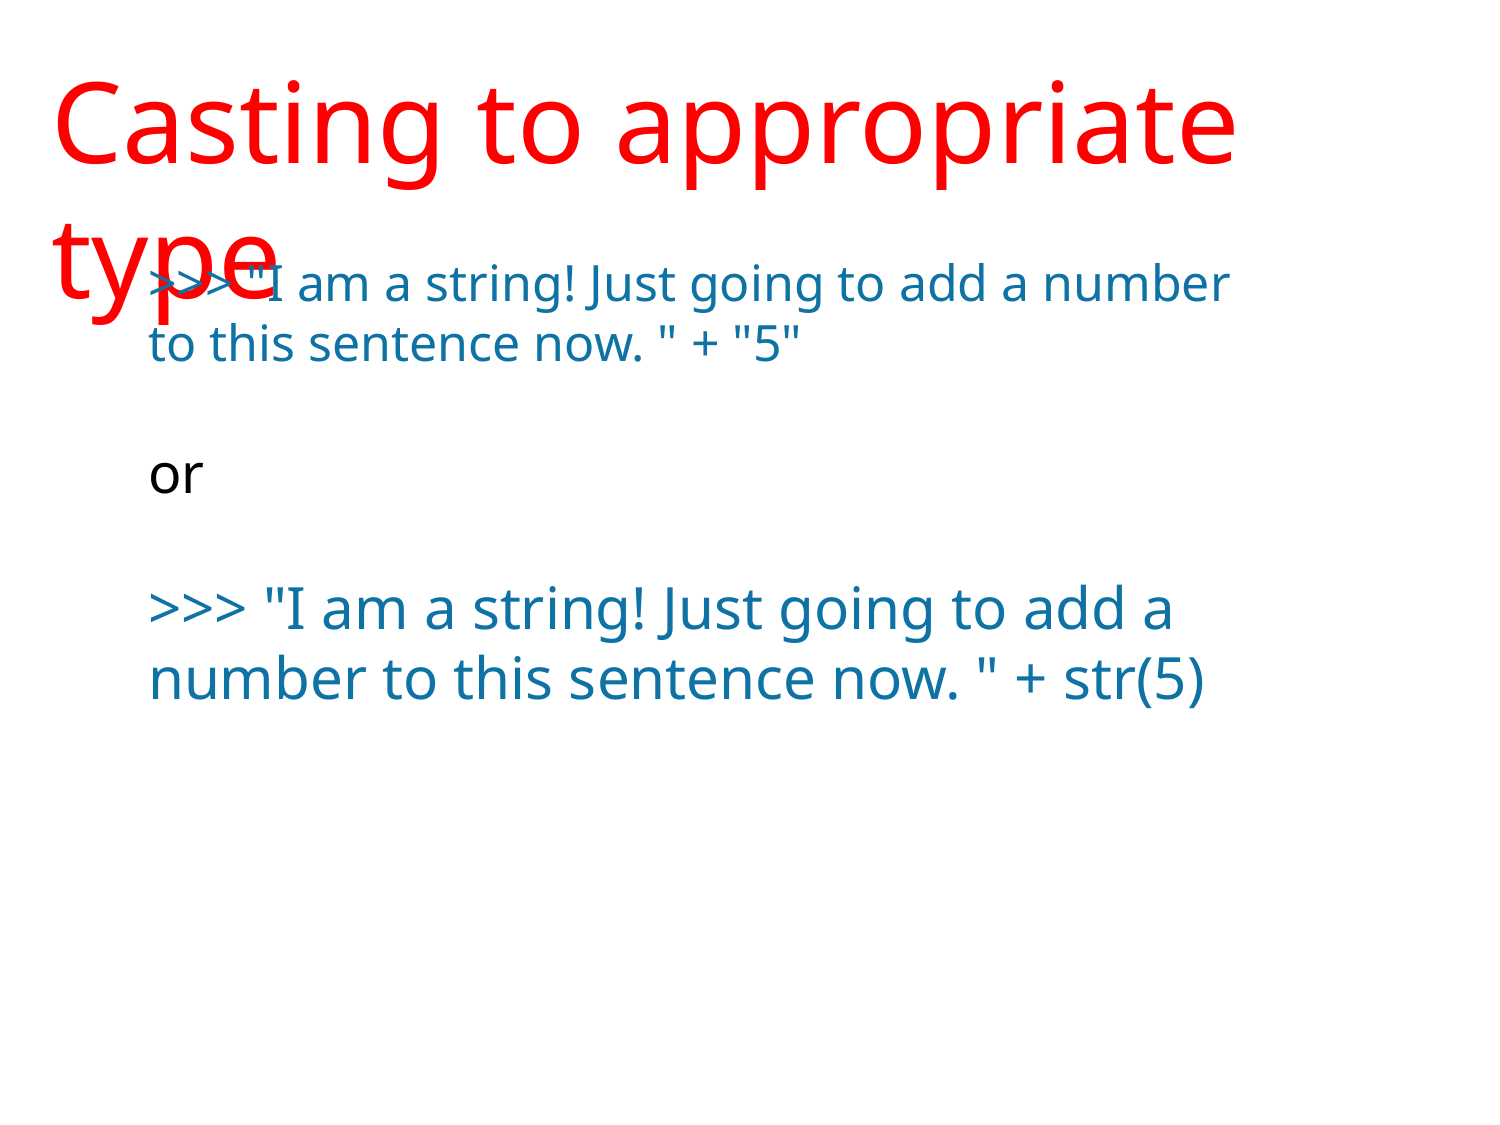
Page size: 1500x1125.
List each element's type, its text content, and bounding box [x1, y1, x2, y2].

list >>> "I am a string! Just going to add a number to this sentence now. " + "5" or >>> "I am a string! Just going to add a number to this sentence now. " + str(5) [115, 245, 1291, 1067]
title Casting to appropriate type [45, 45, 1467, 192]
